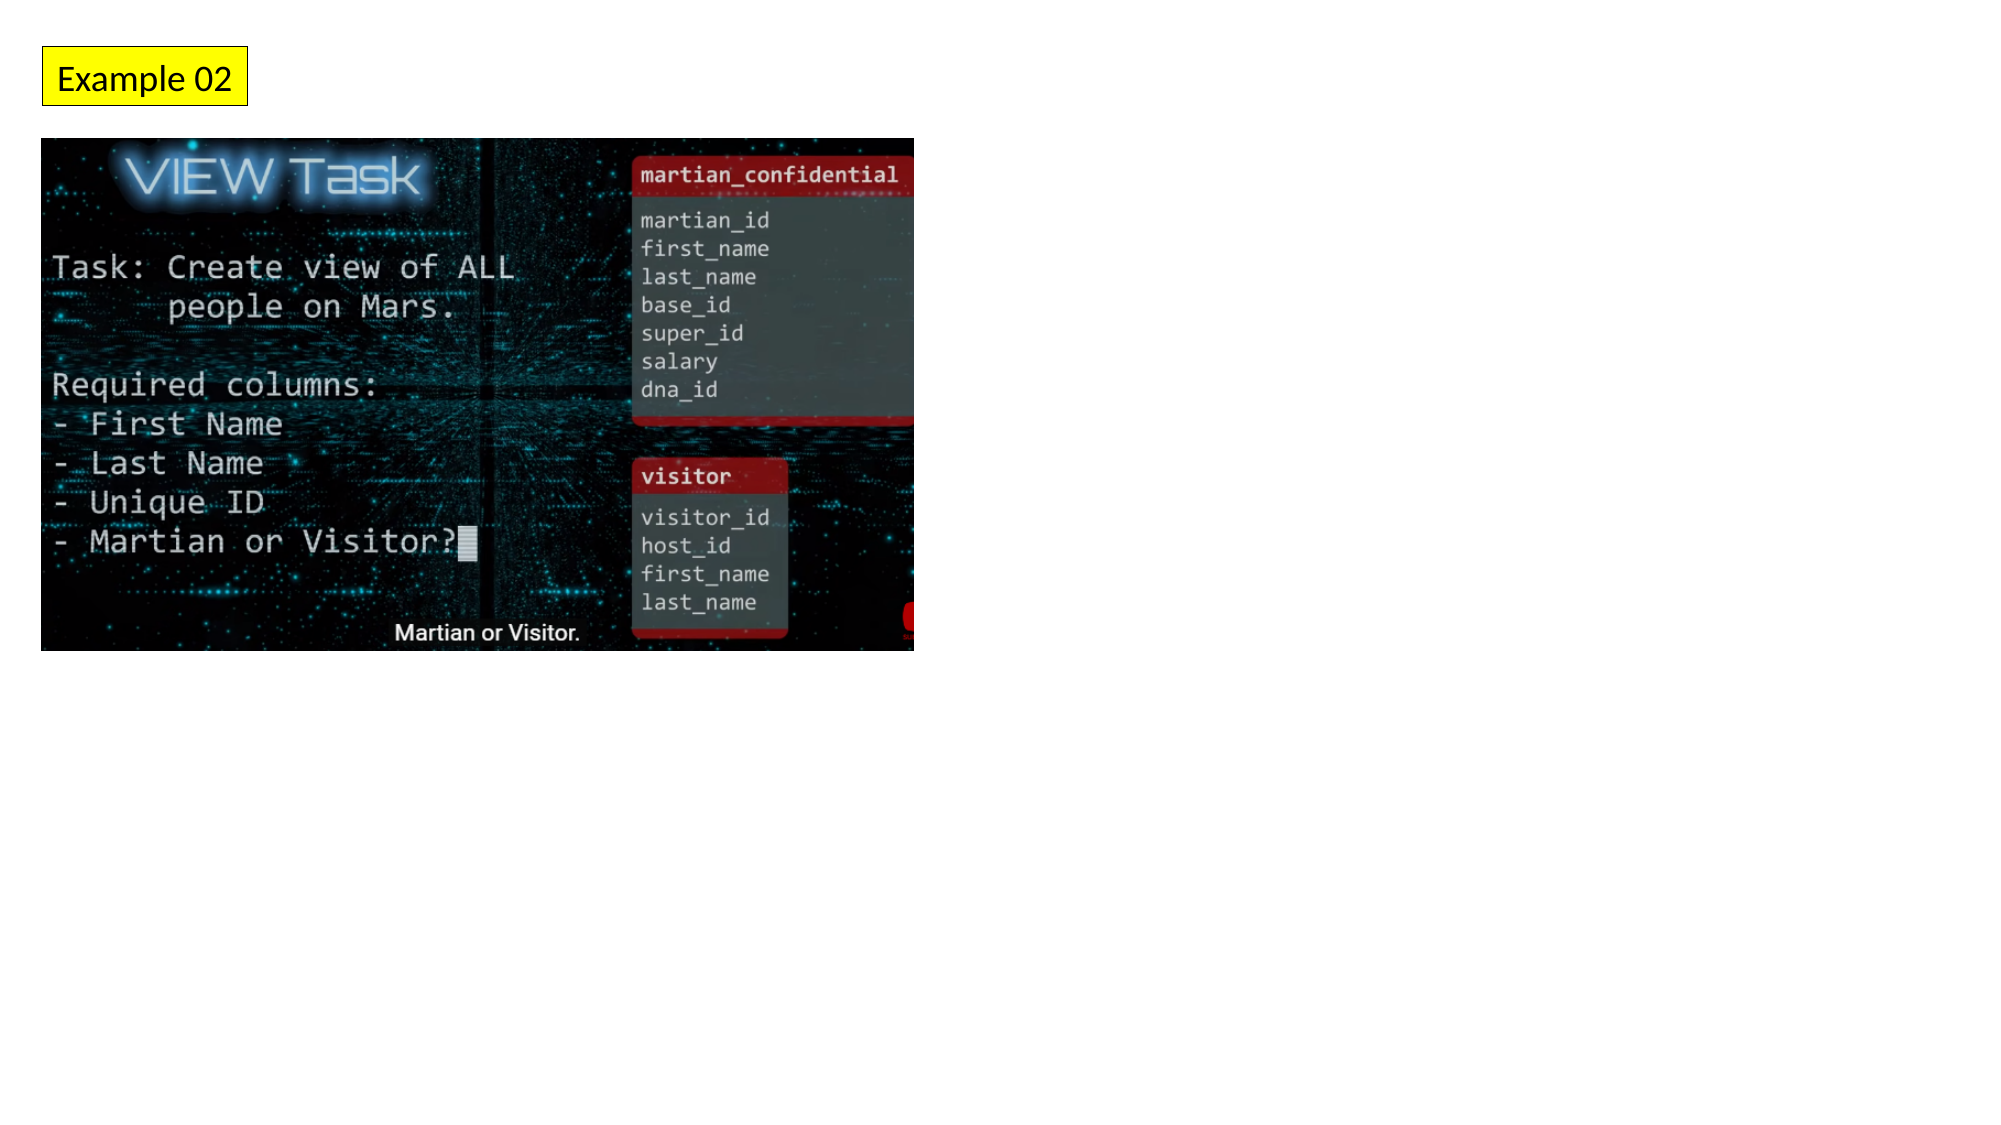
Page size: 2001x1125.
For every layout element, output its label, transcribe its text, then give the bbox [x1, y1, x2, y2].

picture [41, 138, 914, 651]
text_box Example 02 [42, 46, 248, 106]
